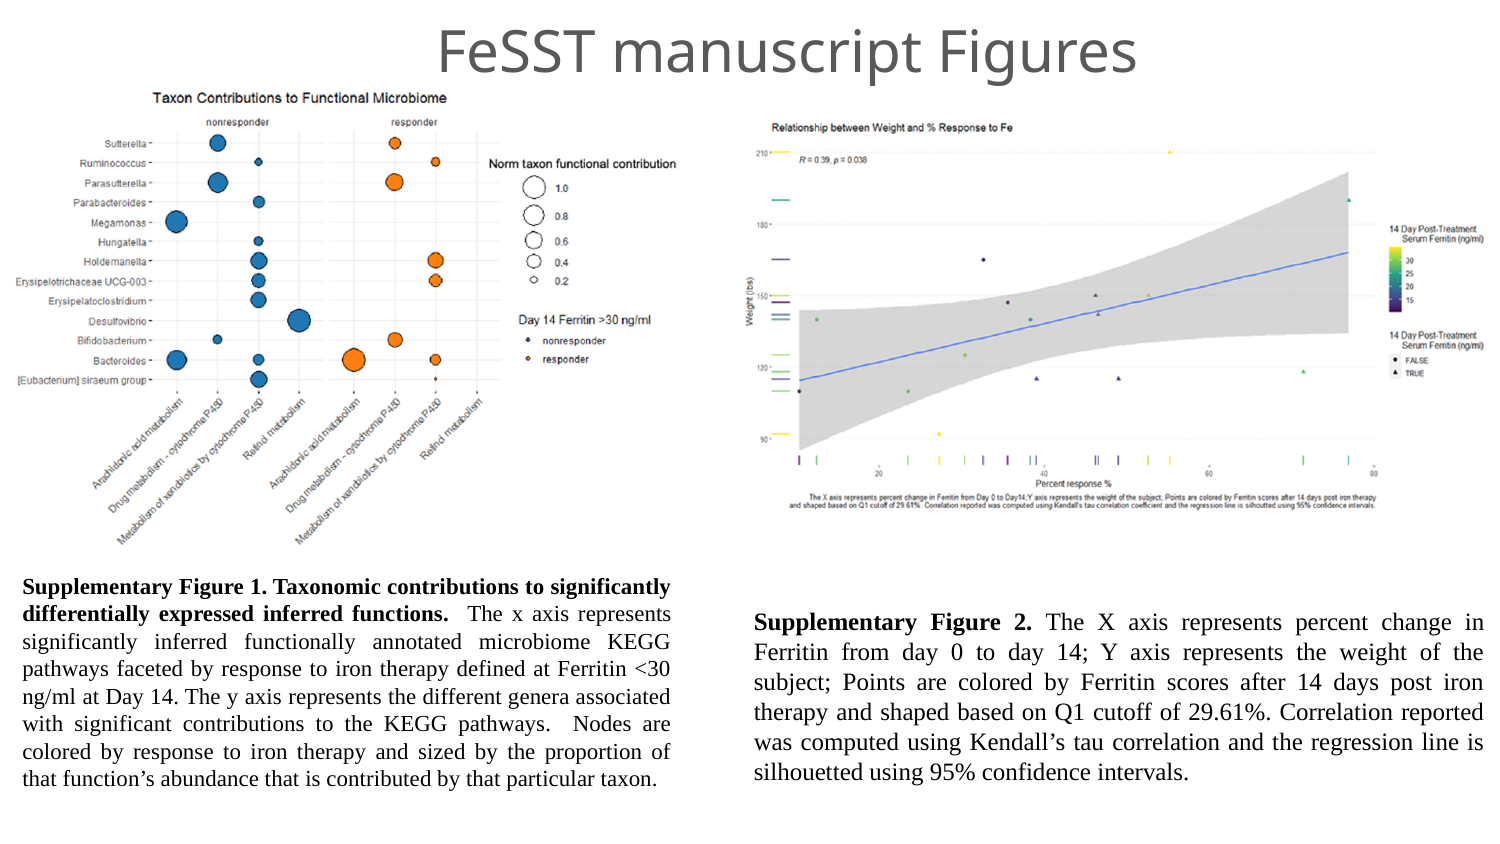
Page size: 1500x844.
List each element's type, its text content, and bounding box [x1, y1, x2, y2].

picture [15, 85, 686, 547]
title FeSST manuscript Figures [51, 0, 1449, 99]
text_box Supplementary Figure 2. The X axis represents percent change in Ferritin from day 0 to day 14; Y axis represents the weight of the subject; Points are colored by Ferritin scores after 14 days post iron therapy and shaped based on Q1 cutoff of 29.61%. Correlation reported was computed using Kendall’s tau correlation and the regression line is silhouetted using 95% confidence intervals. [738, 590, 1500, 801]
text_box Supplementary Figure 1. Taxonomic contributions to significantly differentially expressed inferred functions. The x axis represents significantly inferred functionally annotated microbiome KEGG pathways faceted by response to iron therapy defined at Ferritin <30 ng/ml at Day 14. The y axis represents the different genera associated with significant contributions to the KEGG pathways. Nodes are colored by response to iron therapy and sized by the proportion of that function’s abundance that is contributed by that particular taxon. [7, 556, 687, 807]
picture [741, 118, 1498, 513]
